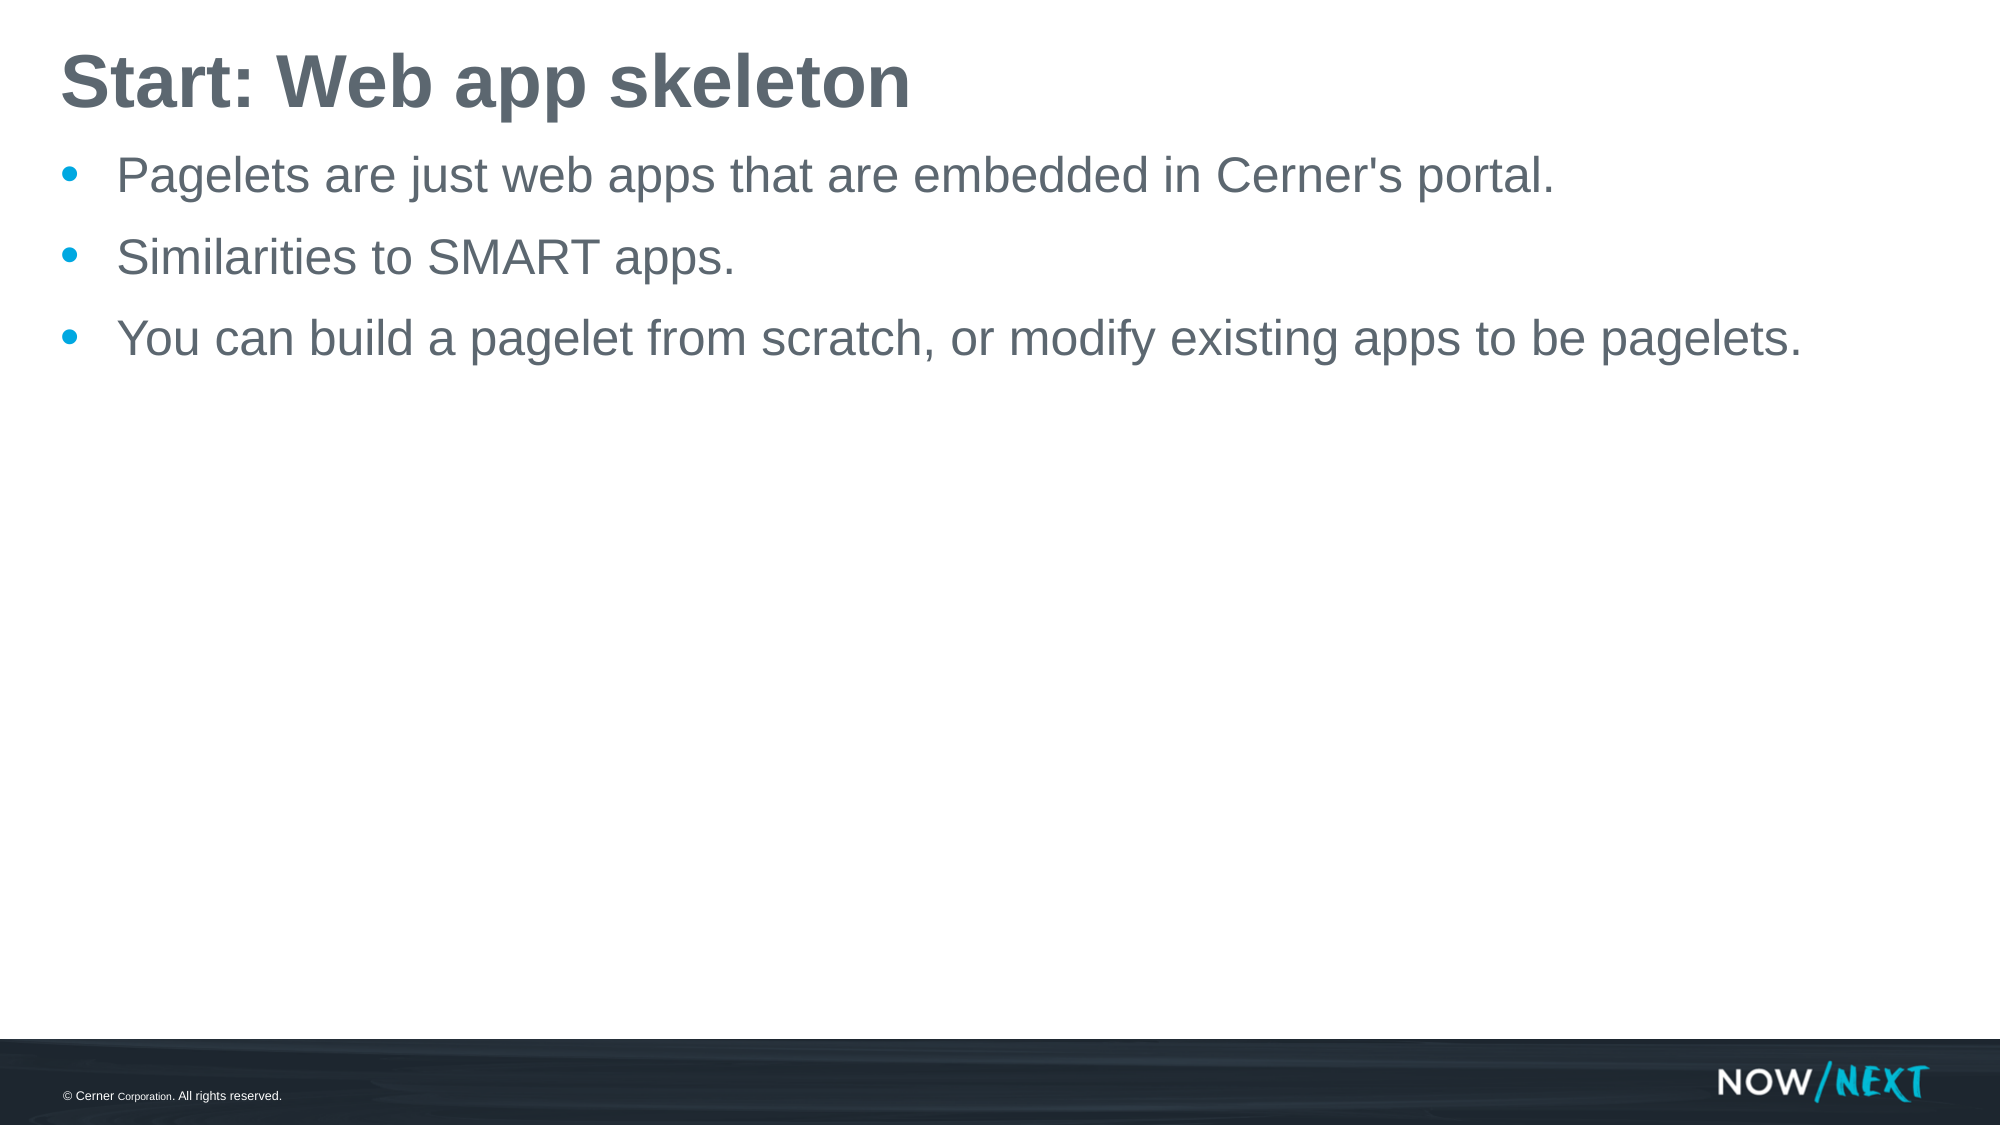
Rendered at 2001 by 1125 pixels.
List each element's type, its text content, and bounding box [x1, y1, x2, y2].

title Start: Web app skeleton [0, 0, 2000, 116]
list Pagelets are just web apps that are embedded in Cerner's portal. Similarities to SMART apps. You can build a pagelet from scratch, or modify existing apps to be pagelets. [0, 149, 2000, 963]
picture [0, 1039, 2000, 1125]
